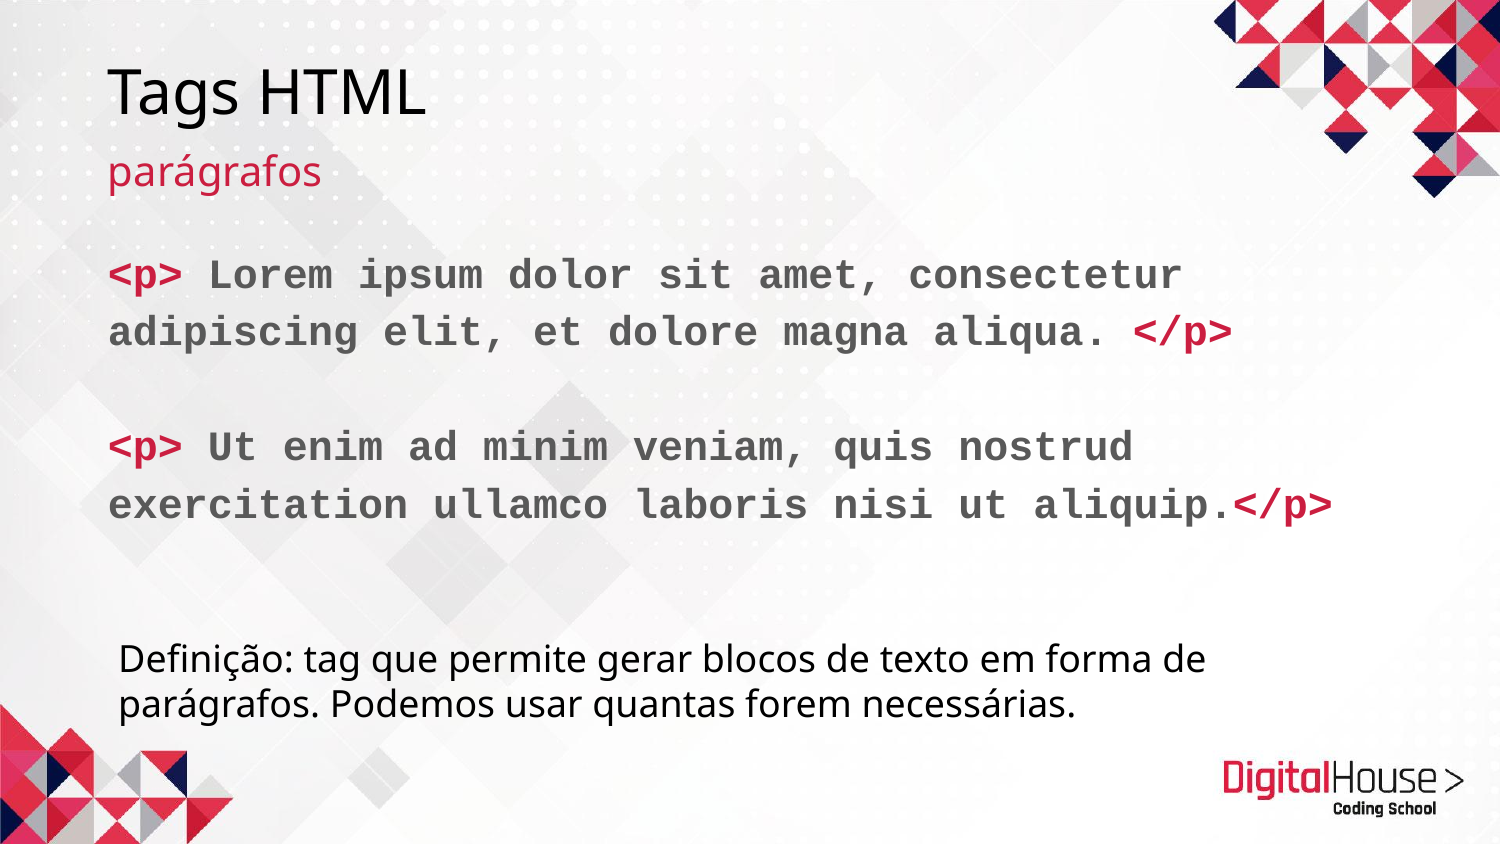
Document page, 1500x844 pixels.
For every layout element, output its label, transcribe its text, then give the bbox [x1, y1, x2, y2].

text_box <p> Lorem ipsum dolor sit amet, consectetur adipiscing elit, et dolore magna aliqua. </p> <p> Ut enim ad minim veniam, quis nostrud exercitation ullamco laboris nisi ut aliquip.</p> [92, 224, 1408, 620]
text_box Definição: tag que permite gerar blocos de texto em forma de parágrafos. Podemos usar quantas forem necessárias. [103, 619, 1379, 761]
title parágrafos [92, 124, 1335, 210]
picture [0, 0, 1500, 844]
title Tags HTML [92, 17, 1335, 124]
